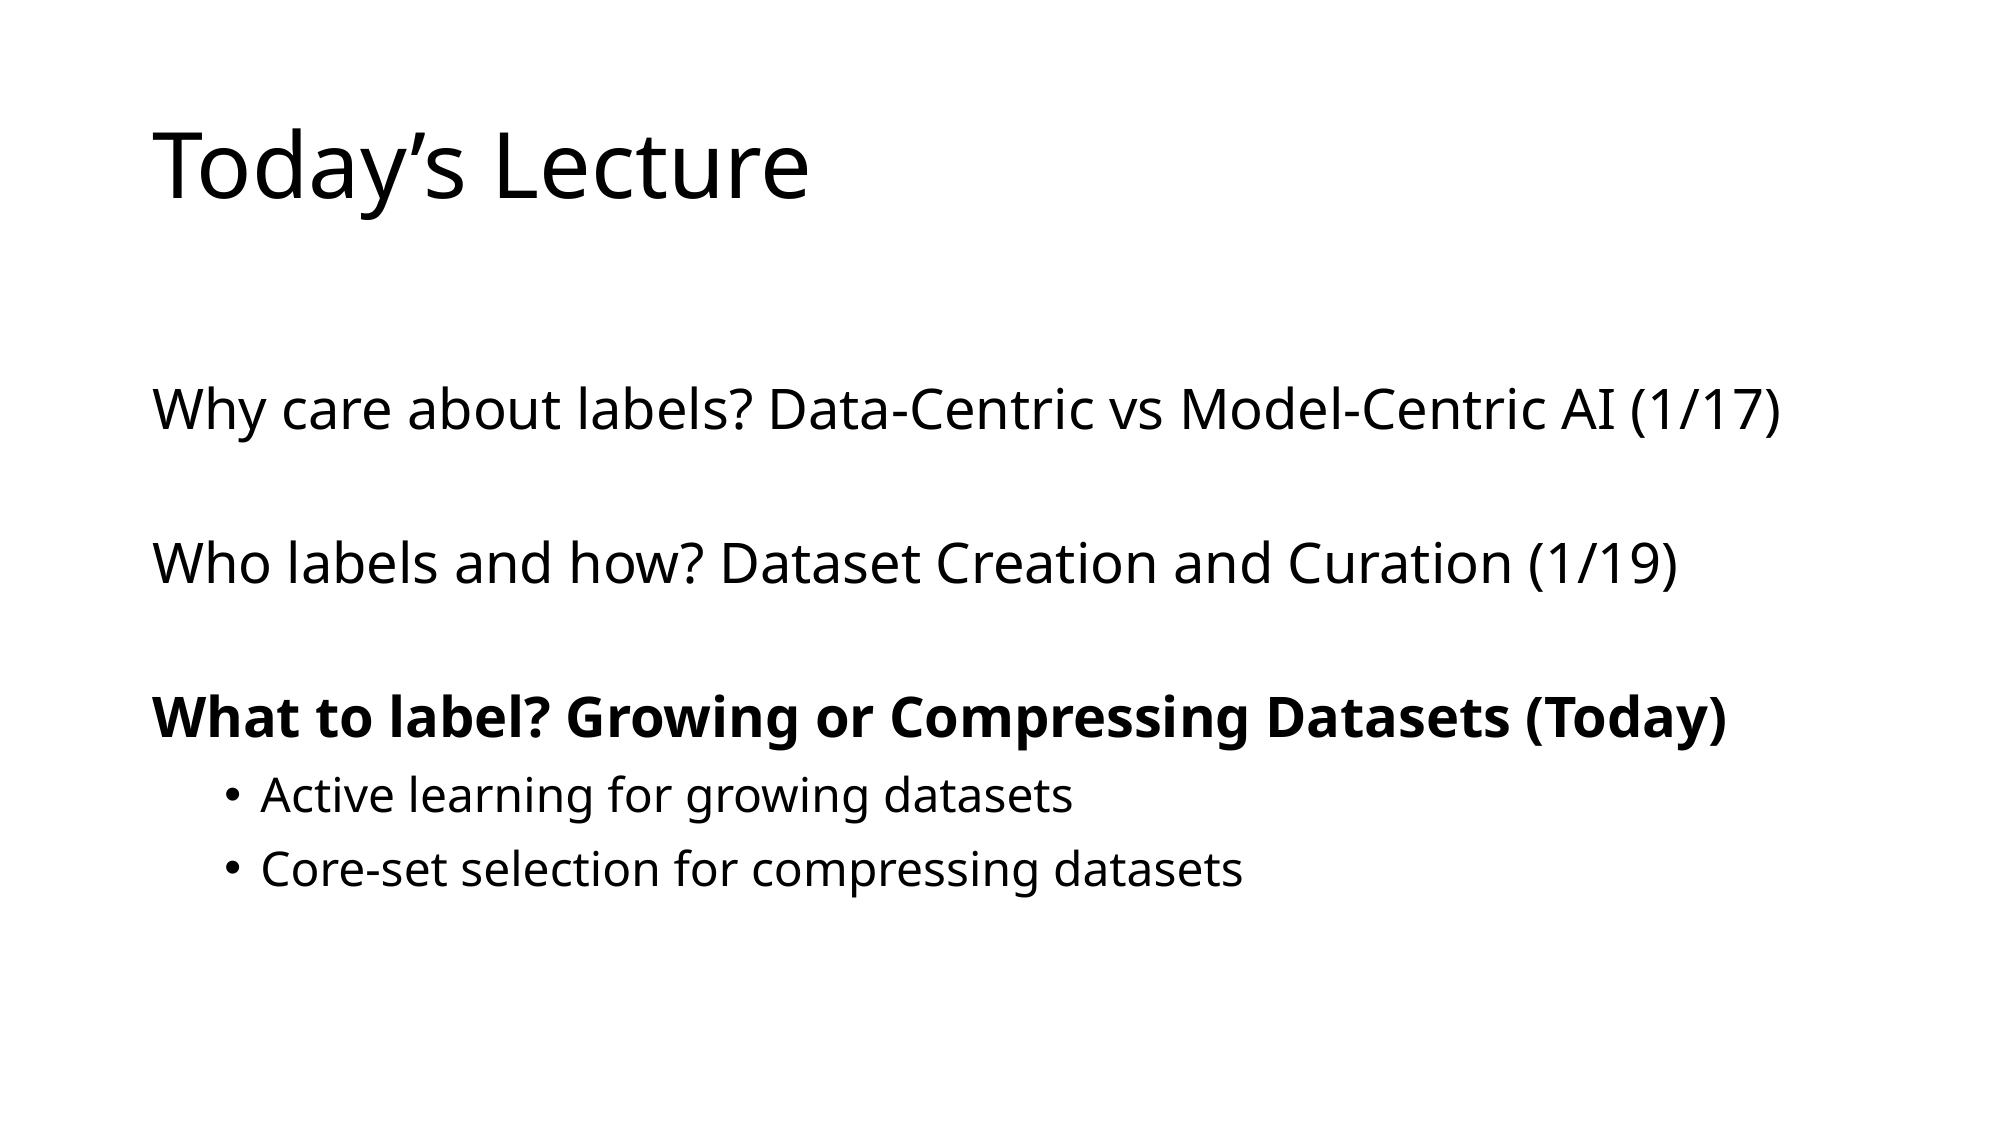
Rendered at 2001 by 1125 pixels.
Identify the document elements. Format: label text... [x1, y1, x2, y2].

list Why care about labels? Data-Centric vs Model-Centric AI (1/17) Who labels and how? Dataset Creation and Curation (1/19) What to label? Growing or Compressing Datasets (Today) Active learning for growing datasets Core-set selection for compressing datasets [137, 299, 1863, 1014]
title Today’s Lecture [137, 59, 1863, 278]
